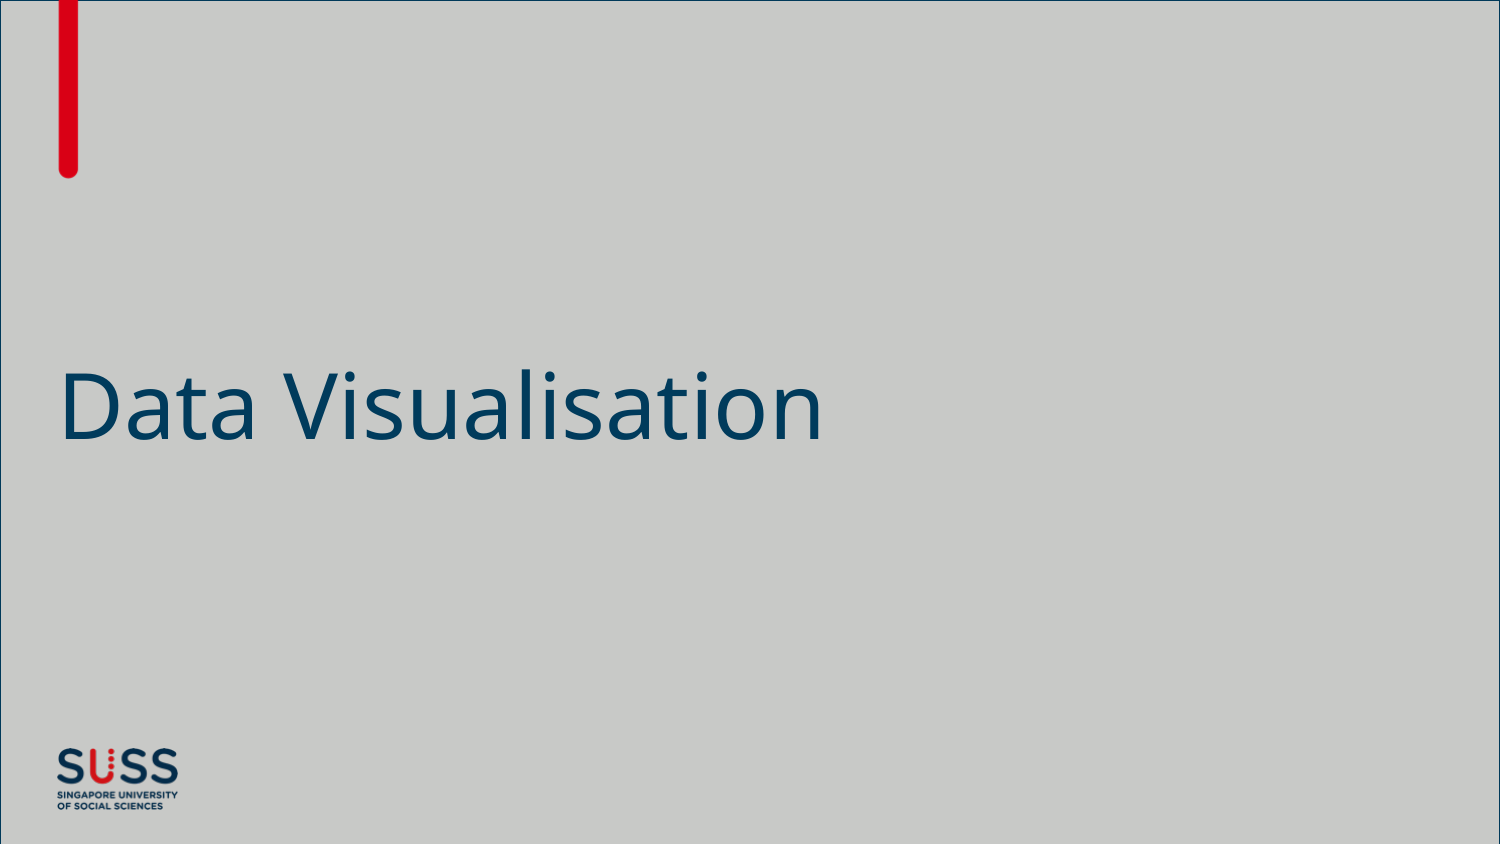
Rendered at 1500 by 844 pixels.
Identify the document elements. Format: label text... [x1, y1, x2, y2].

picture [57, 748, 178, 810]
title Data Visualisation [42, 204, 1318, 466]
picture [57, 0, 81, 200]
